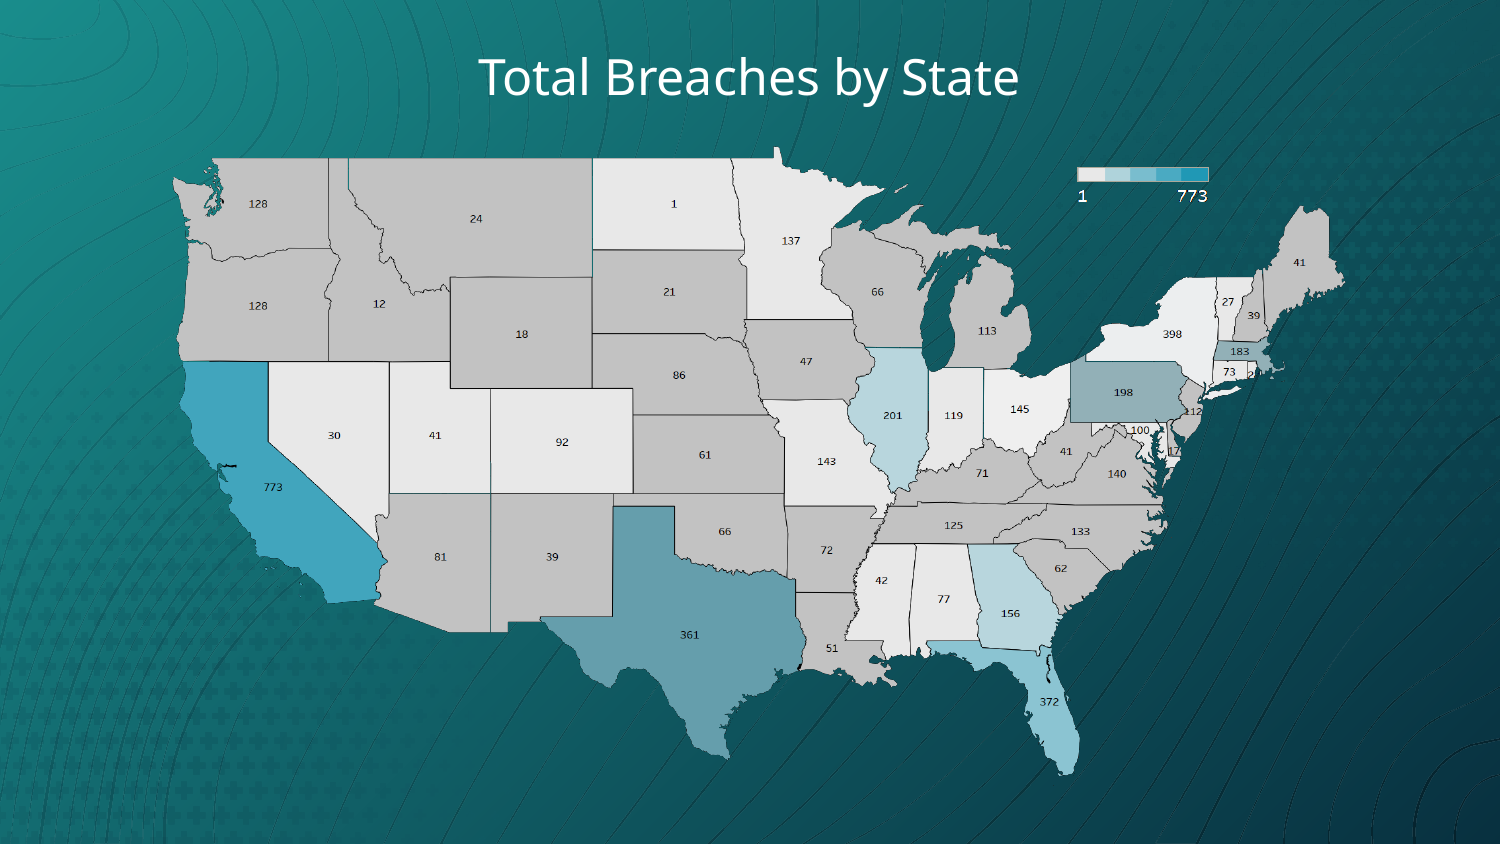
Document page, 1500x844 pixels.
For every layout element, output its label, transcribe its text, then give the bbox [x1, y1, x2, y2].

text_box Total Breaches by State [463, 37, 1037, 111]
picture [64, 113, 1436, 844]
